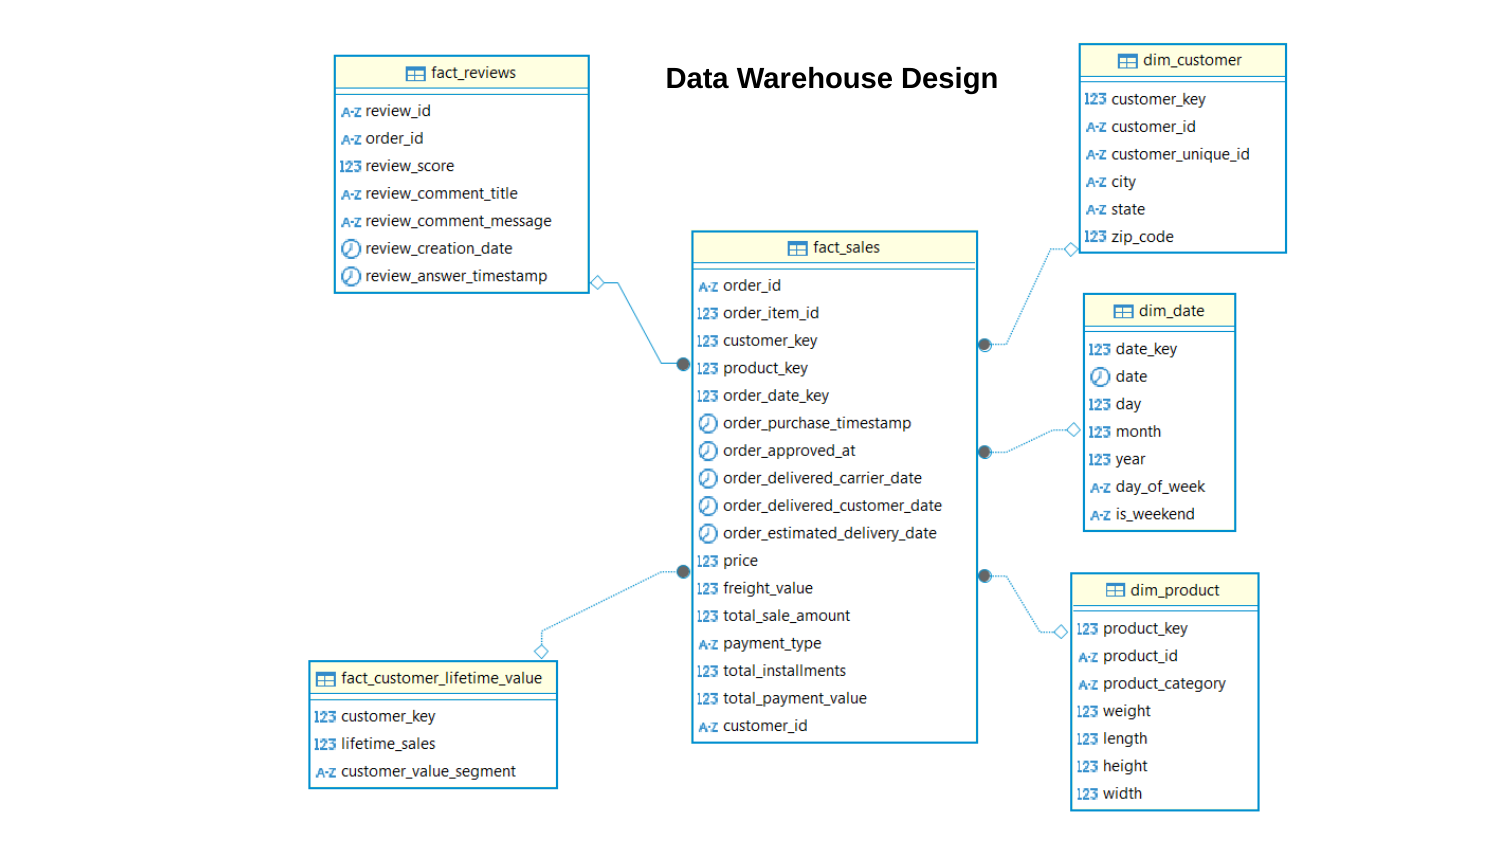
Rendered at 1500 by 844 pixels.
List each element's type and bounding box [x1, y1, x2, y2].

picture [283, 23, 1303, 821]
